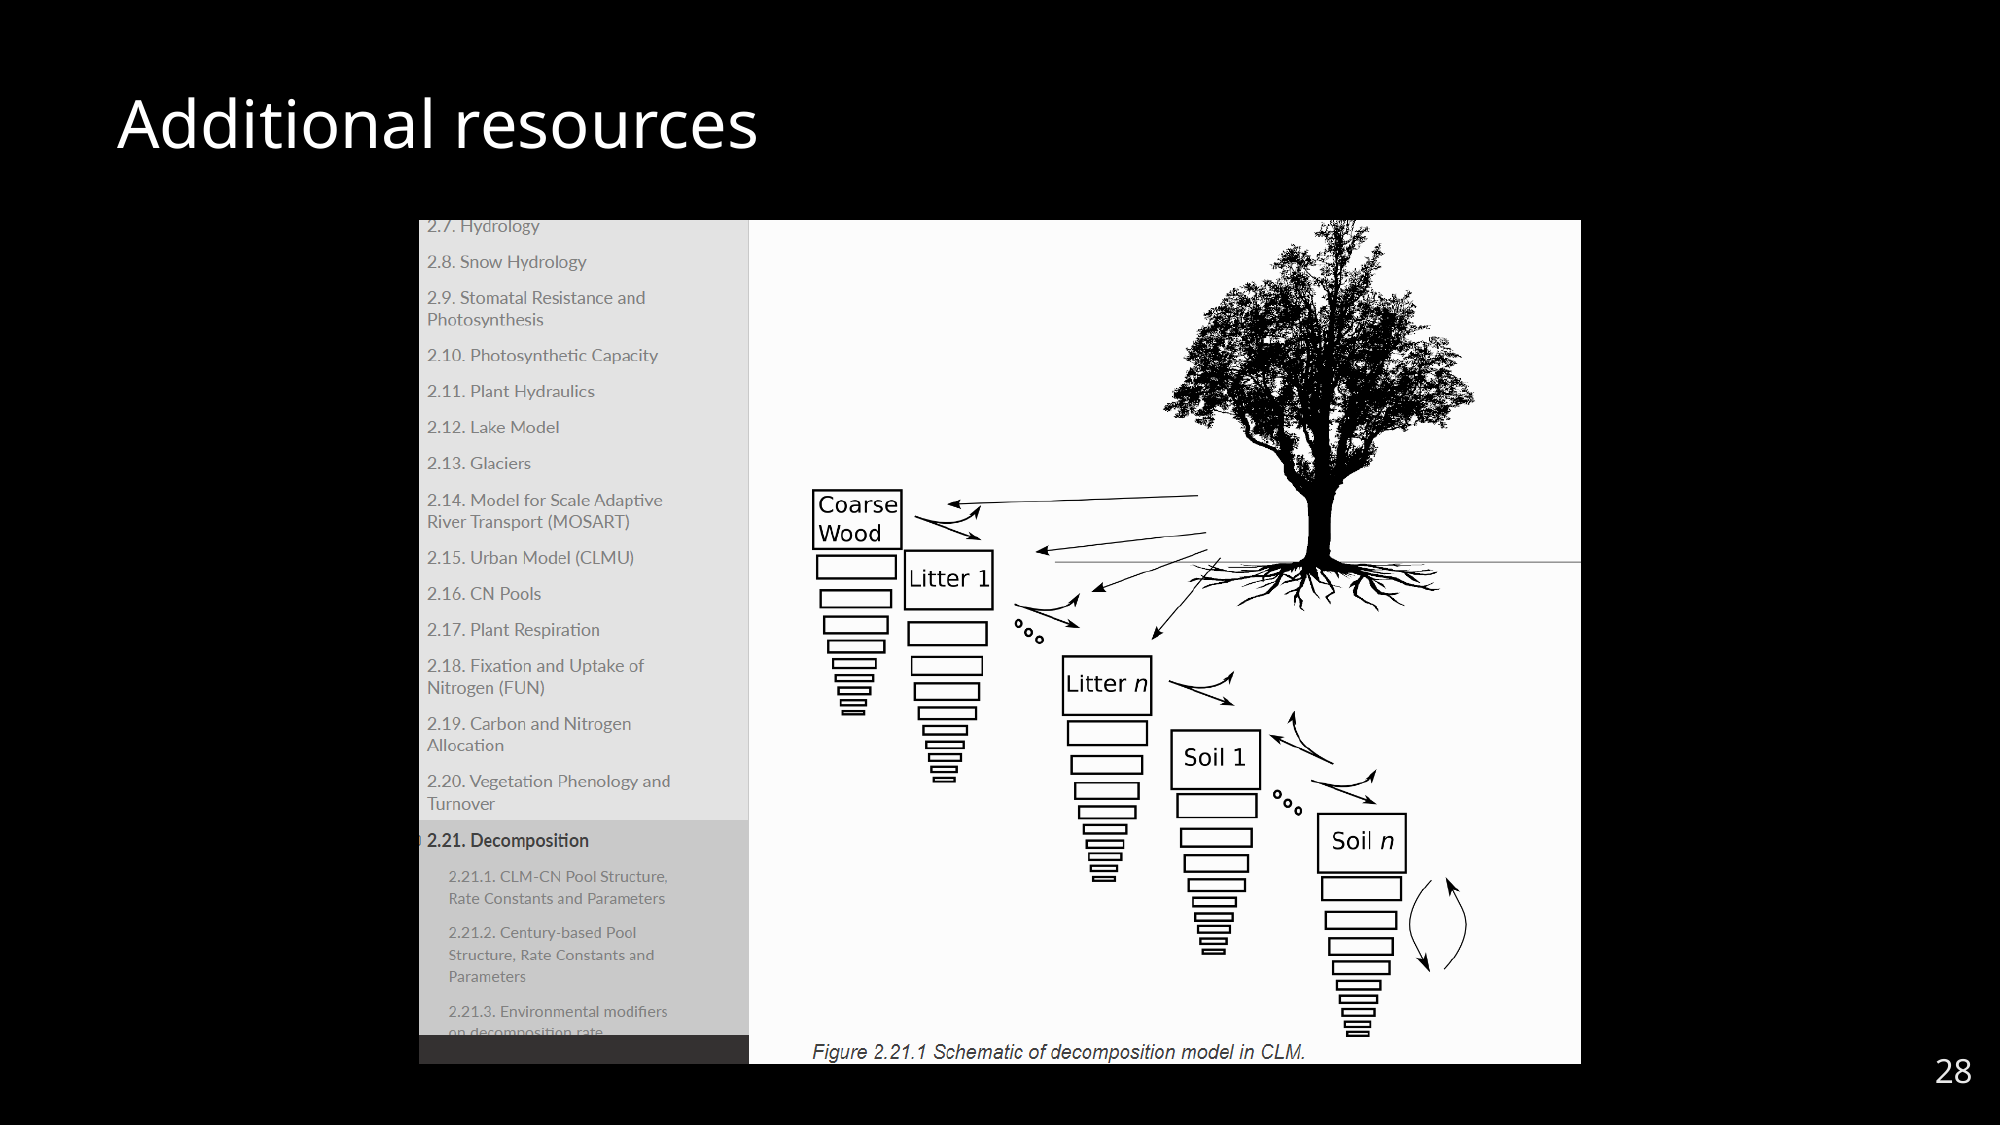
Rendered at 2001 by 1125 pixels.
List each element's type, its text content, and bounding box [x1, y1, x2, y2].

title Additional resources [102, 59, 1988, 195]
slide_number 28 [1537, 1042, 1988, 1103]
picture [418, 220, 1581, 1065]
